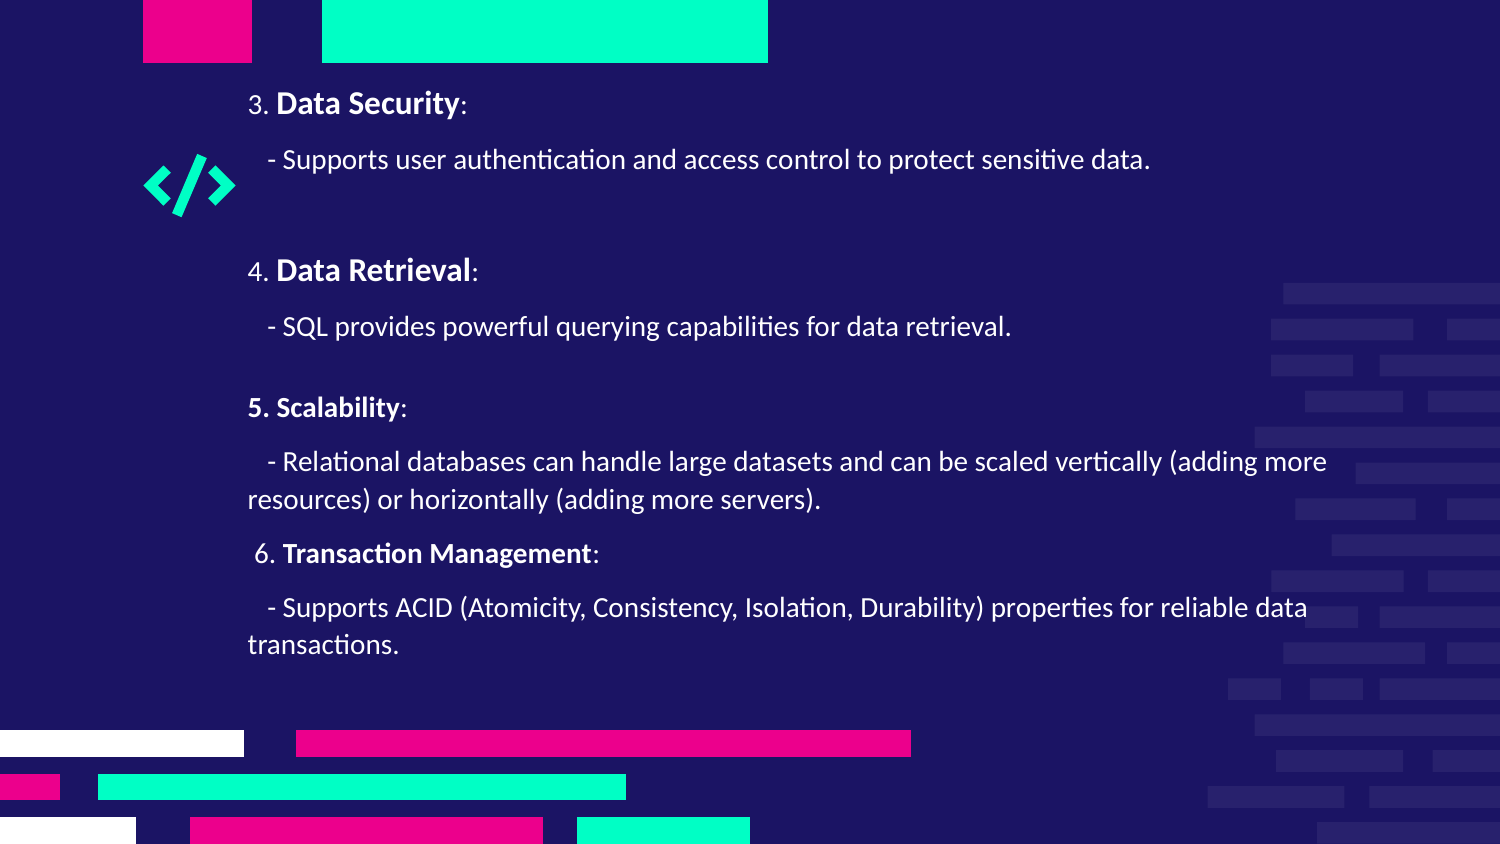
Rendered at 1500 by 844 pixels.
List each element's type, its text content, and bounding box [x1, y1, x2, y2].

text_box 5. Scalability: - Relational databases can handle large datasets and can be scaled vertically (adding more resources) or horizontally (adding more servers). 6. Transaction Management: - Supports ACID (Atomicity, Consistency, Isolation, Durability) properties for reliable data transactions. [232, 378, 1366, 668]
text_box 3. Data Security: - Supports user authentication and access control to protect sensitive data. 4. Data Retrieval: - SQL provides powerful querying capabilities for data retrieval. [232, 70, 1484, 350]
